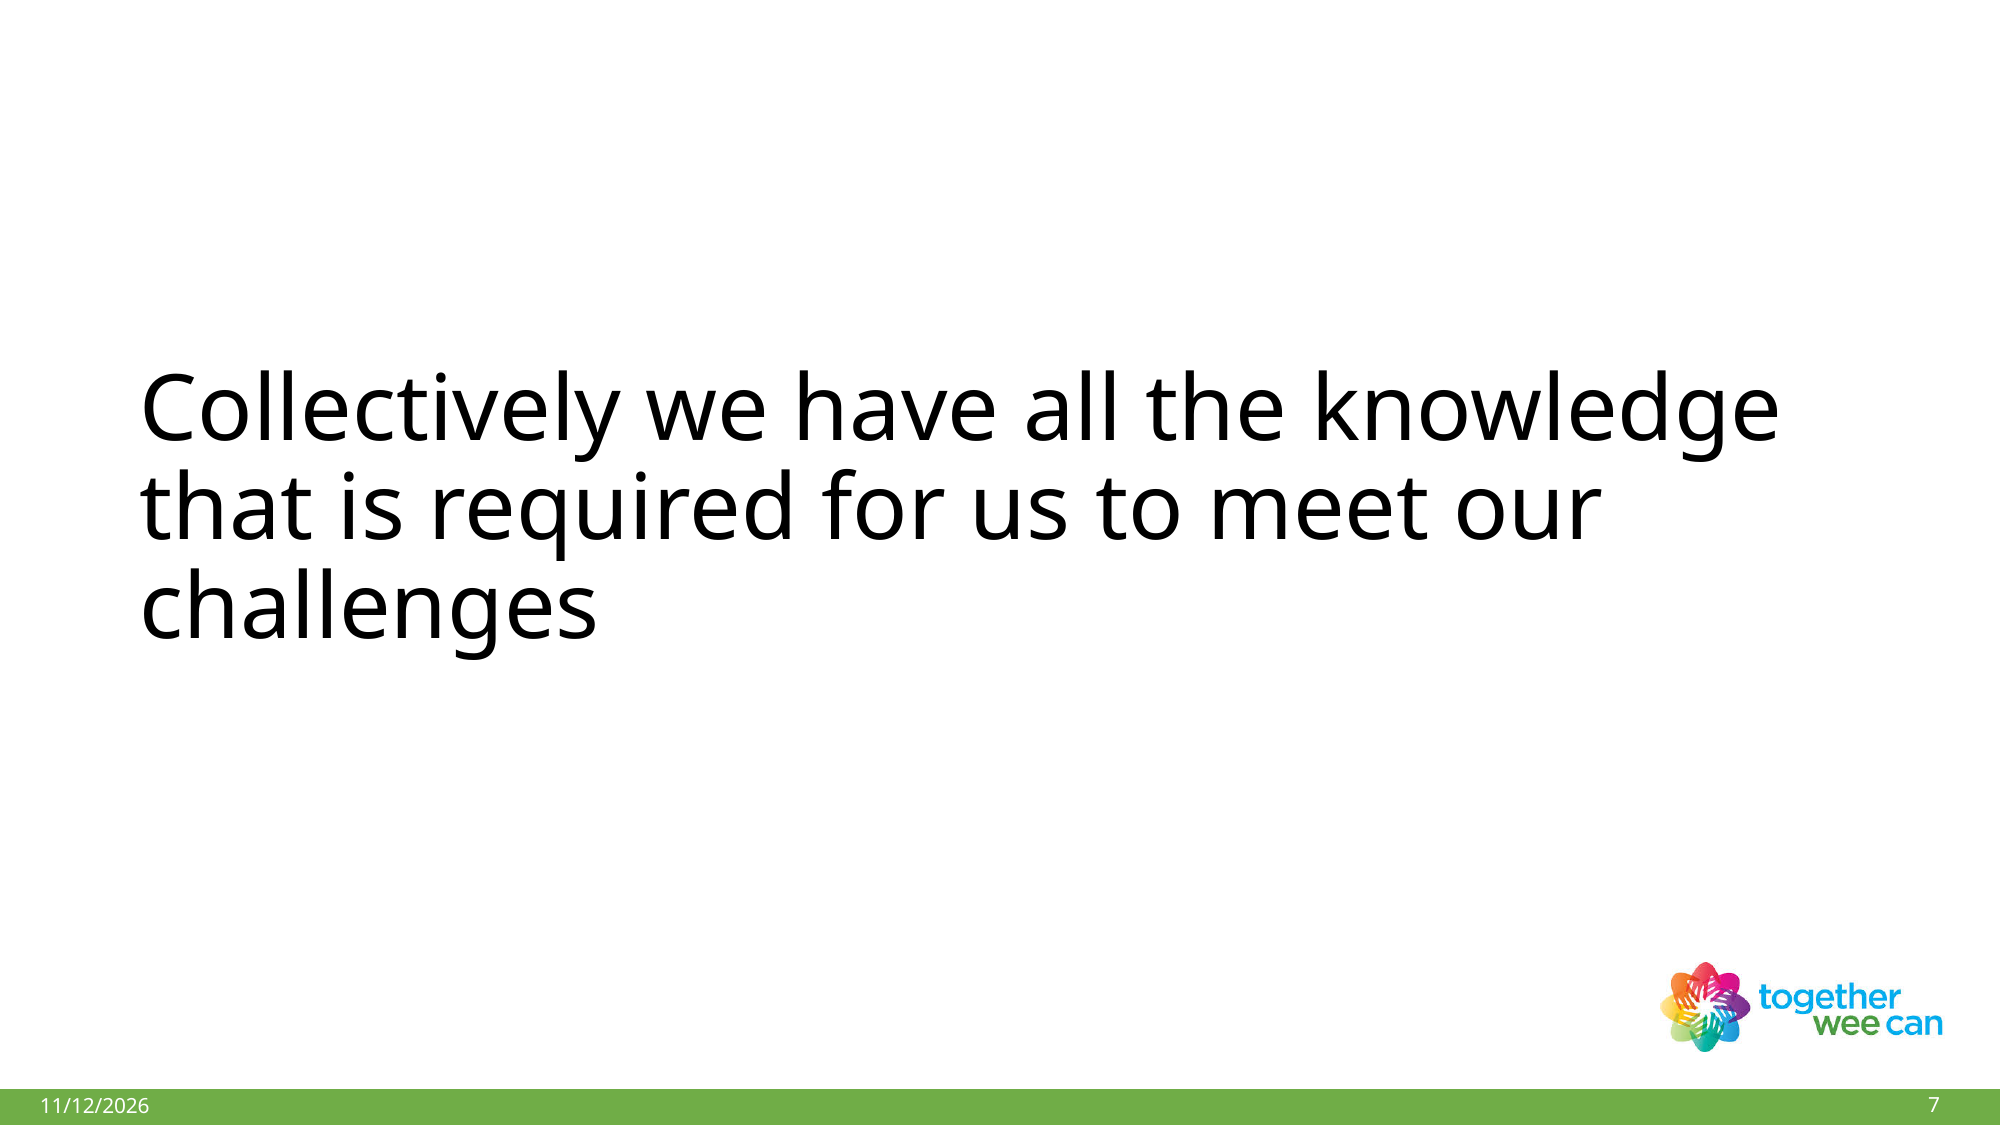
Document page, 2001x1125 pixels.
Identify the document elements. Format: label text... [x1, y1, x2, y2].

picture [1660, 962, 1957, 1052]
slide_number 27-Mar-18 [24, 1089, 475, 1125]
slide_number 7 [1412, 1087, 1955, 1125]
title Collectively we have all the knowledge that is required for us to meet our challenges [124, 299, 1850, 720]
